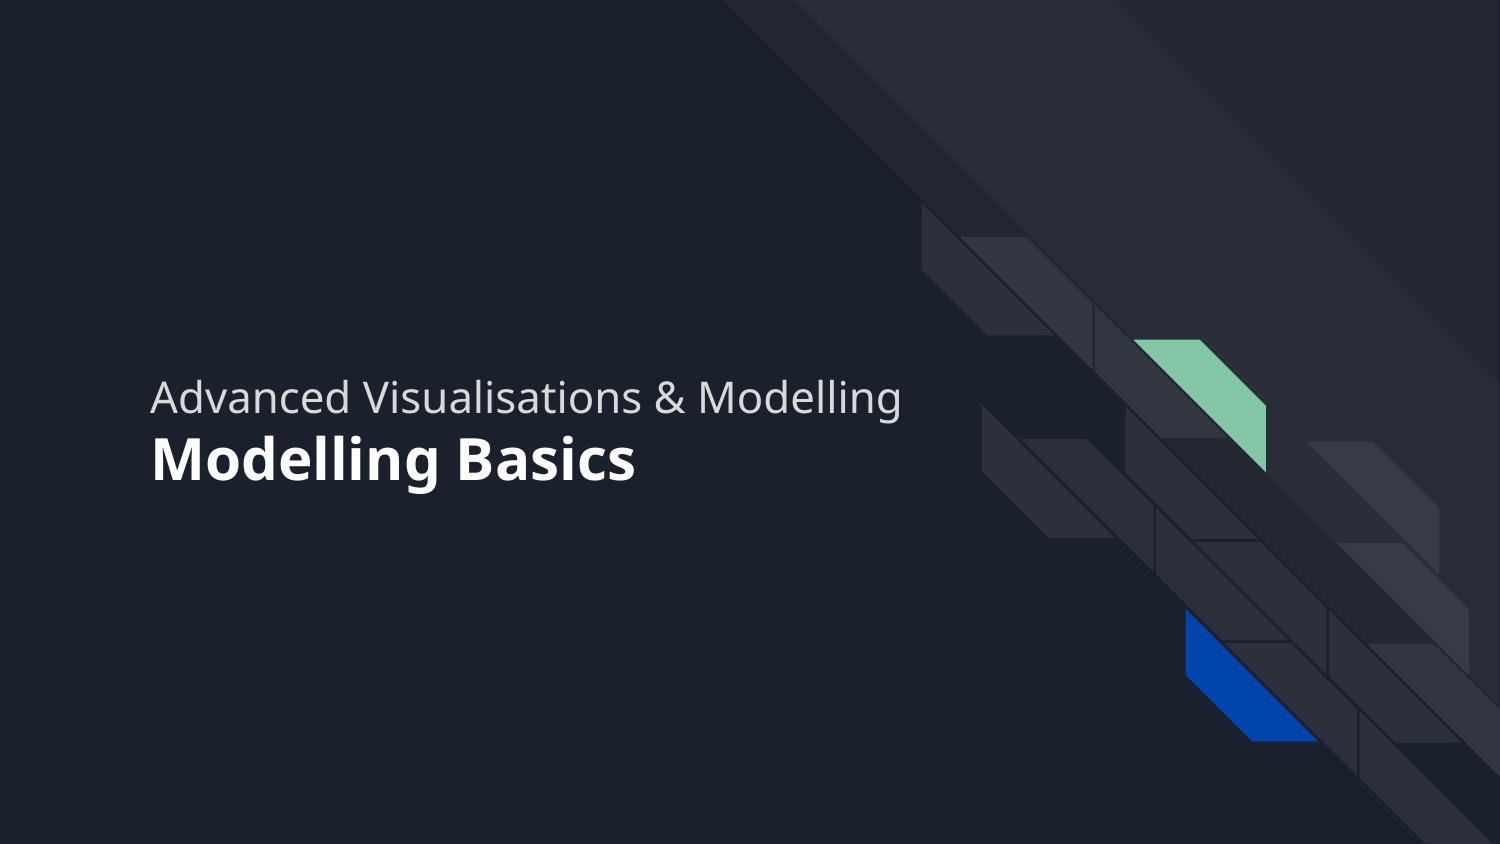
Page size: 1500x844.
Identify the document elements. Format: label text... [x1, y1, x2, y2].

title Advanced Visualisations & Modelling Modelling Basics [135, 336, 1179, 526]
